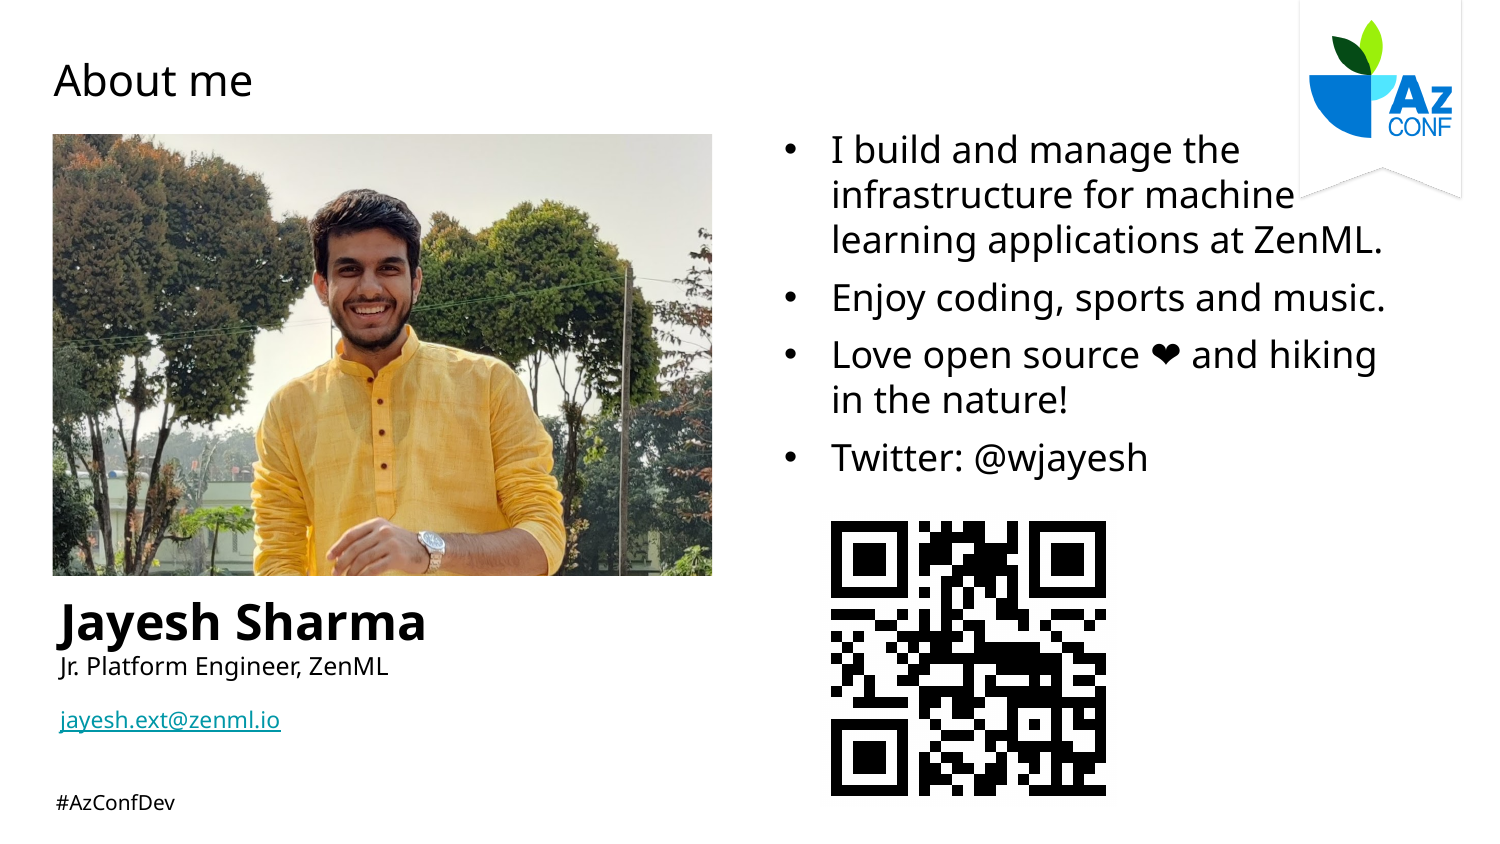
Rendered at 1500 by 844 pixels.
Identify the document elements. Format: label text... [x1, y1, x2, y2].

picture [1295, 0, 1466, 204]
text_box I build and manage the infrastructure for machine learning applications at ZenML. Enjoy coding, sports and music. Love open source ❤ and hiking in the nature! Twitter: @wjayesh [769, 111, 1408, 529]
text_box Jayesh Sharma Jr. Platform Engineer, ZenML jayesh.ext@zenml.io [45, 575, 705, 722]
picture [52, 134, 713, 576]
text_box About me [38, 37, 1327, 120]
picture [820, 510, 1117, 807]
